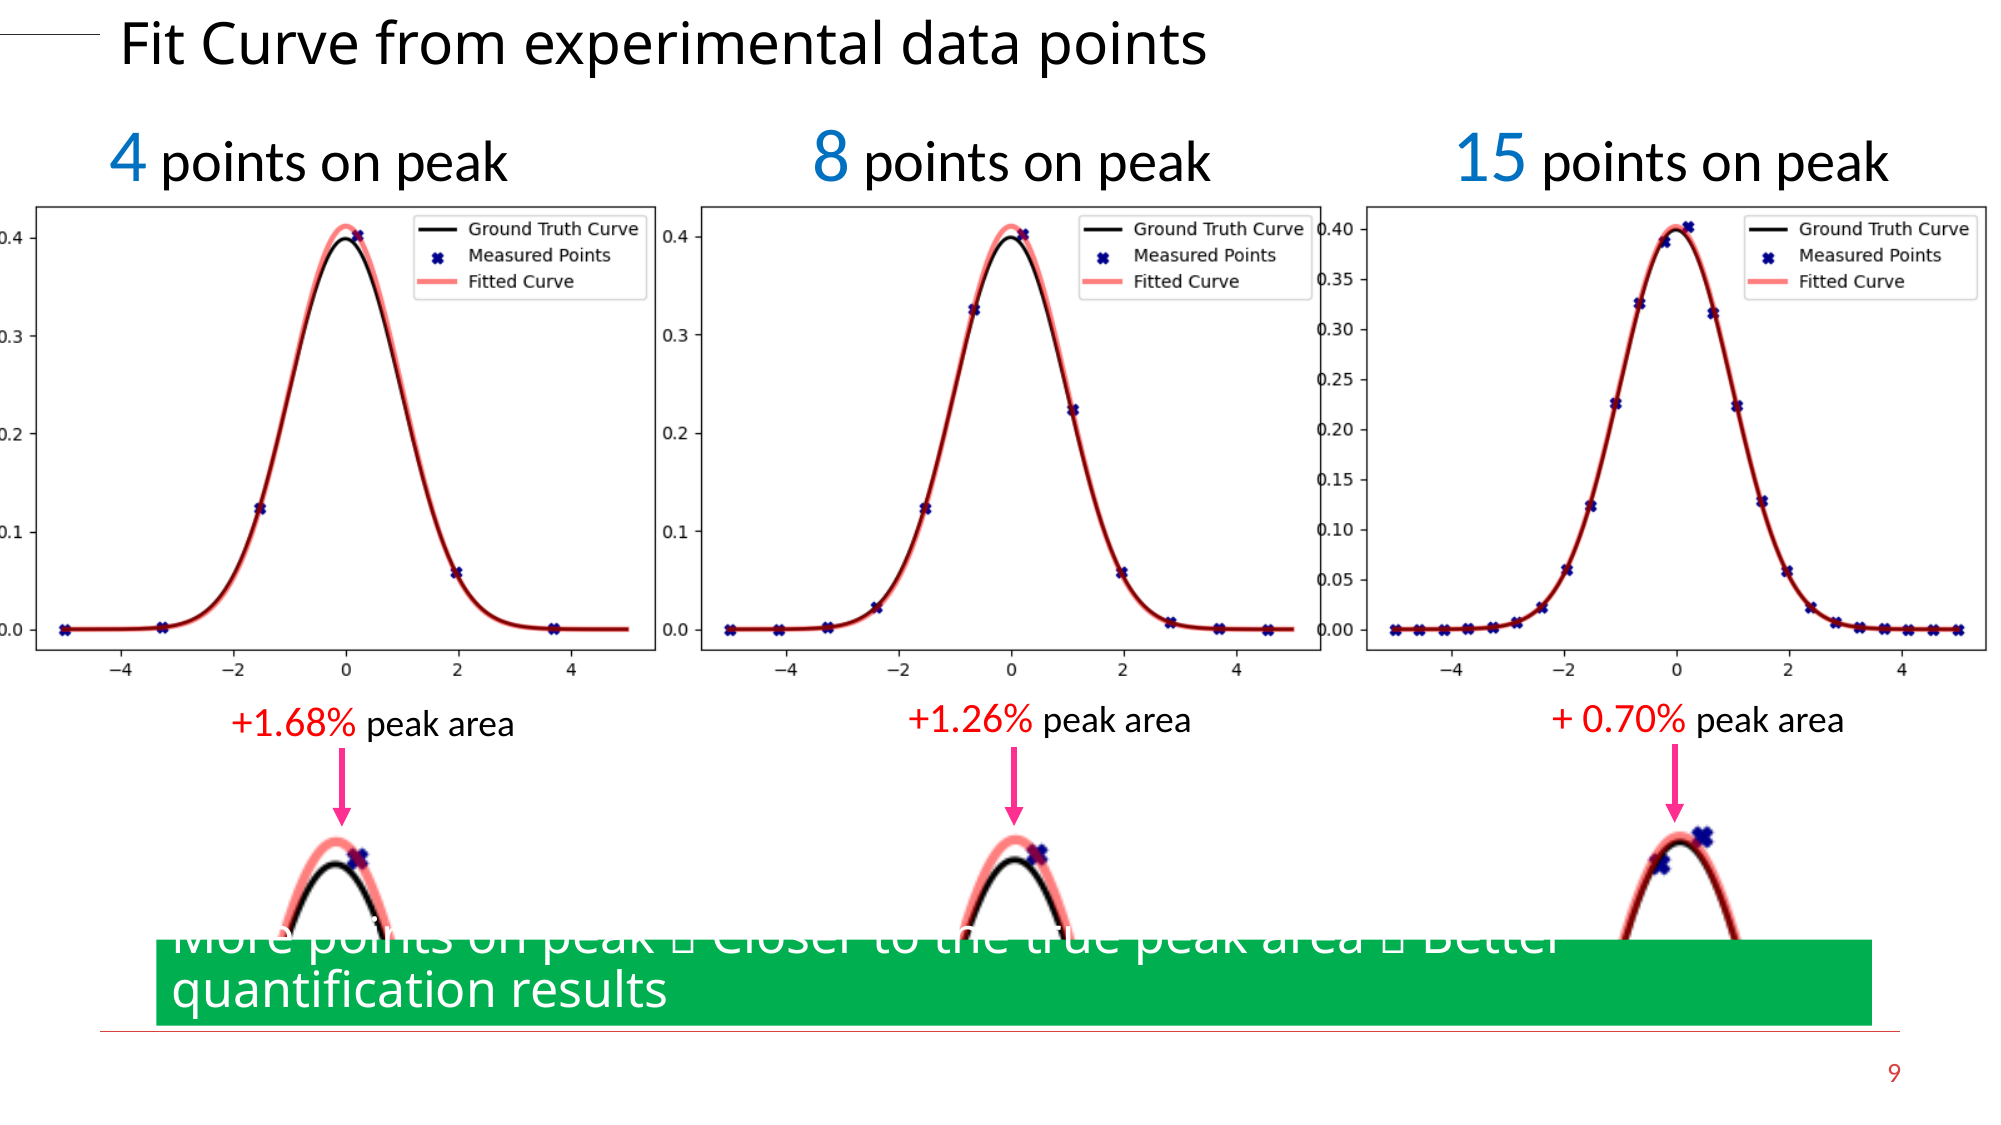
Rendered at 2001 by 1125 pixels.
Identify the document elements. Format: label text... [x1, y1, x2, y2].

text_box + 0.70% peak area [1537, 682, 1861, 748]
title Fit Curve from experimental data points [104, 0, 1905, 85]
text_box +1.68% peak area [217, 687, 531, 753]
text_box 4 points on peak [94, 98, 525, 194]
text_box +1.26% peak area [893, 682, 1207, 748]
text_box 8 points on peak [797, 98, 1227, 194]
picture [1566, 814, 1800, 1019]
text_box More points on peak  Closer to the true peak area  Better quantification results [156, 939, 1872, 1026]
slide_number 9 [1738, 1054, 1901, 1125]
picture [235, 825, 454, 1020]
picture [906, 825, 1122, 1019]
text_box 15 points on peak [1437, 99, 1905, 194]
picture [0, 194, 1998, 681]
